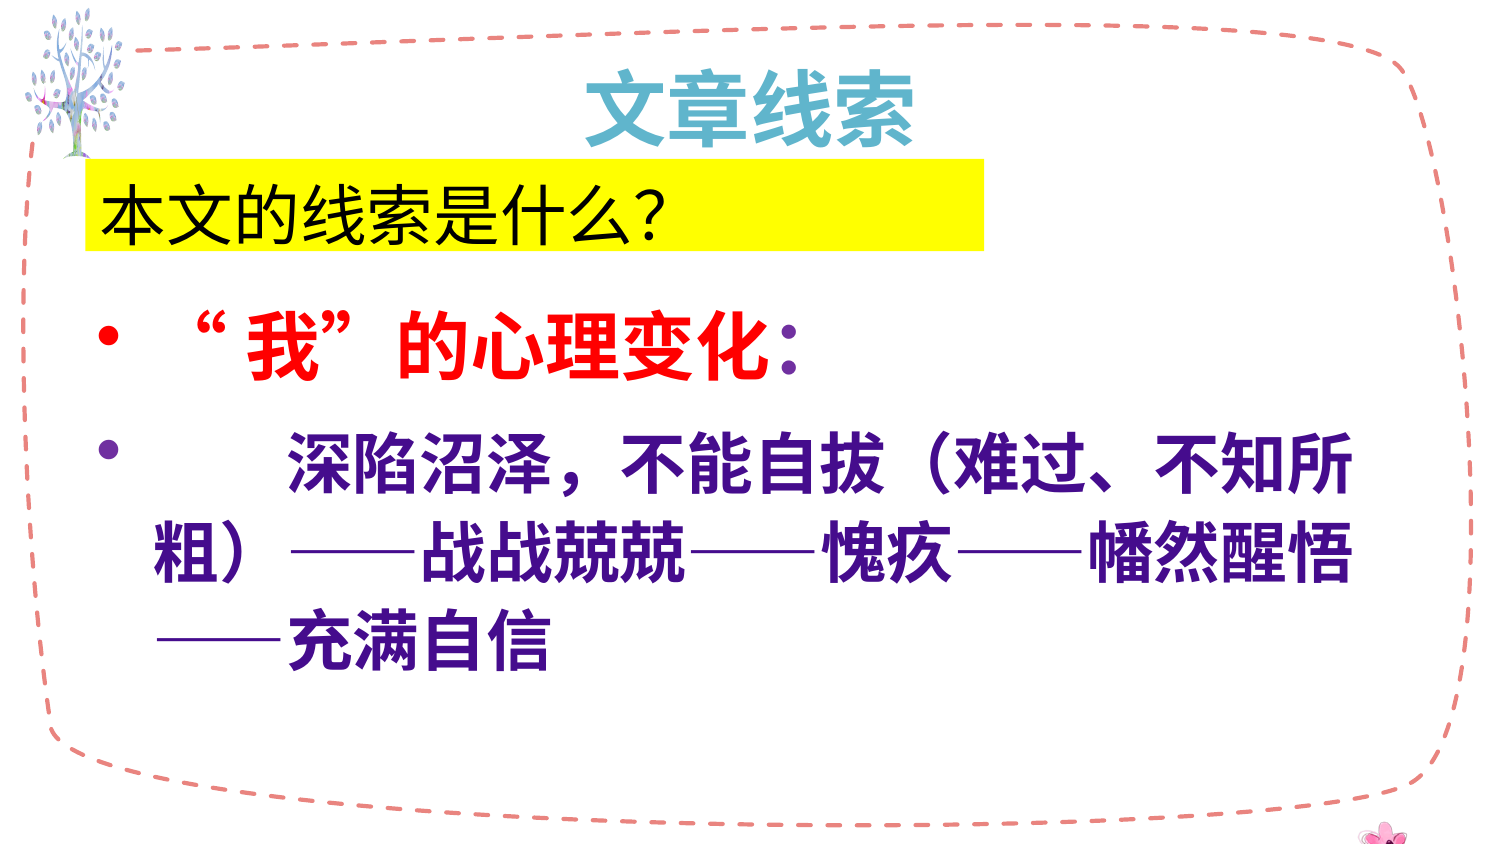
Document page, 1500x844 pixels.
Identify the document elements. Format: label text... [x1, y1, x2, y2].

picture [1165, 794, 1489, 844]
text_box 本文的线索是什么？ [85, 158, 985, 252]
text_box 文章线索 [572, 51, 928, 158]
text_box “我”的心理变化： 深陷沼泽，不能自拔（难过、不知所粗）——战战兢兢——愧疚——幡然醒悟——充满自信 [81, 282, 1432, 708]
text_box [25, 7, 125, 159]
text_box [22, 23, 1473, 827]
